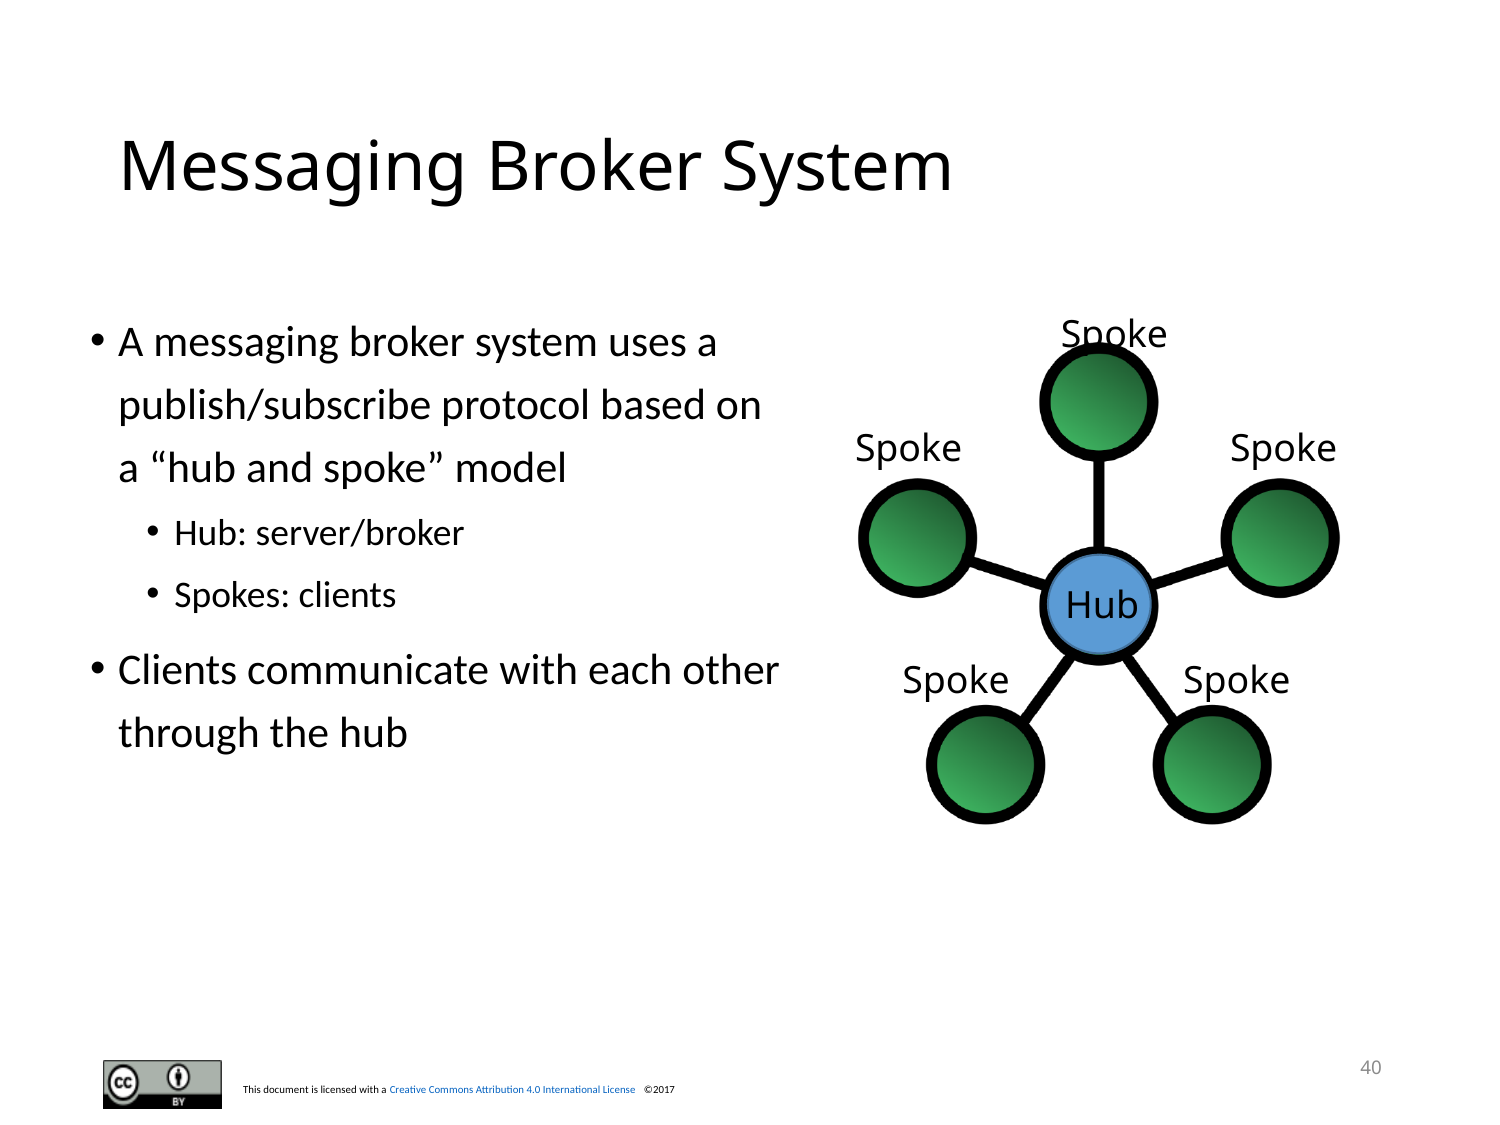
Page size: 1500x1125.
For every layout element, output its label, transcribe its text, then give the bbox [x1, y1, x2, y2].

slide_number 40 [1315, 1038, 1397, 1099]
picture [800, 294, 1397, 872]
picture [103, 1060, 222, 1109]
title Messaging Broker System [103, 59, 1397, 278]
list A messaging broker system uses a publish/subscribe protocol based on a “hub and spoke” model Hub: server/broker Spokes: clients Clients communicate with each other through the hub [75, 294, 808, 938]
